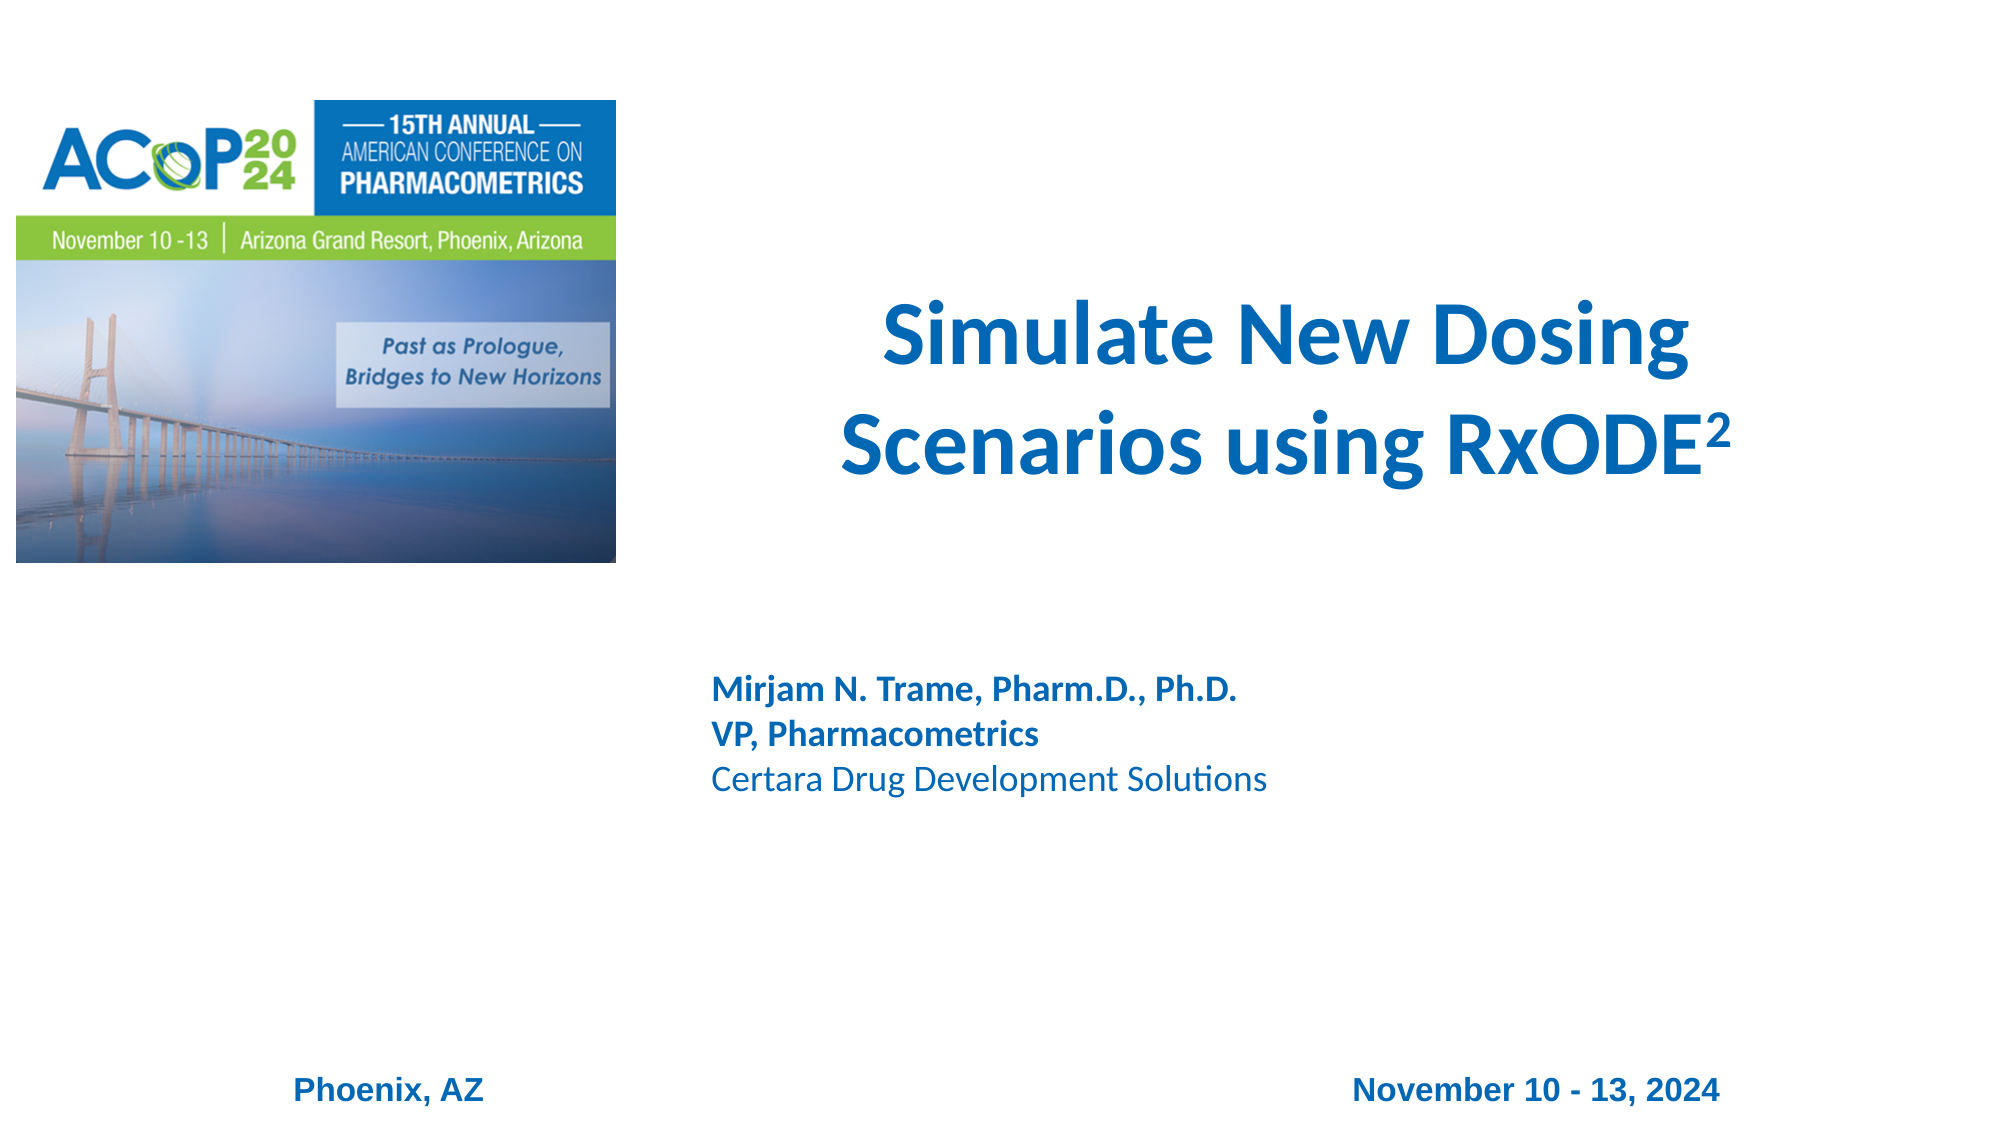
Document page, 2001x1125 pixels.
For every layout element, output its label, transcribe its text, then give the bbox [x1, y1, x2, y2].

text_box Phoenix, AZ November 10 - 13, 2024 [61, 1071, 1952, 1122]
picture [16, 100, 616, 563]
text_box Mirjam N. Trame, Pharm.D., Ph.D. VP, Pharmacometrics Certara Drug Development Solutions [696, 660, 1477, 847]
list Simulate New Dosing Scenarios using RxODE2 [635, 92, 1863, 997]
